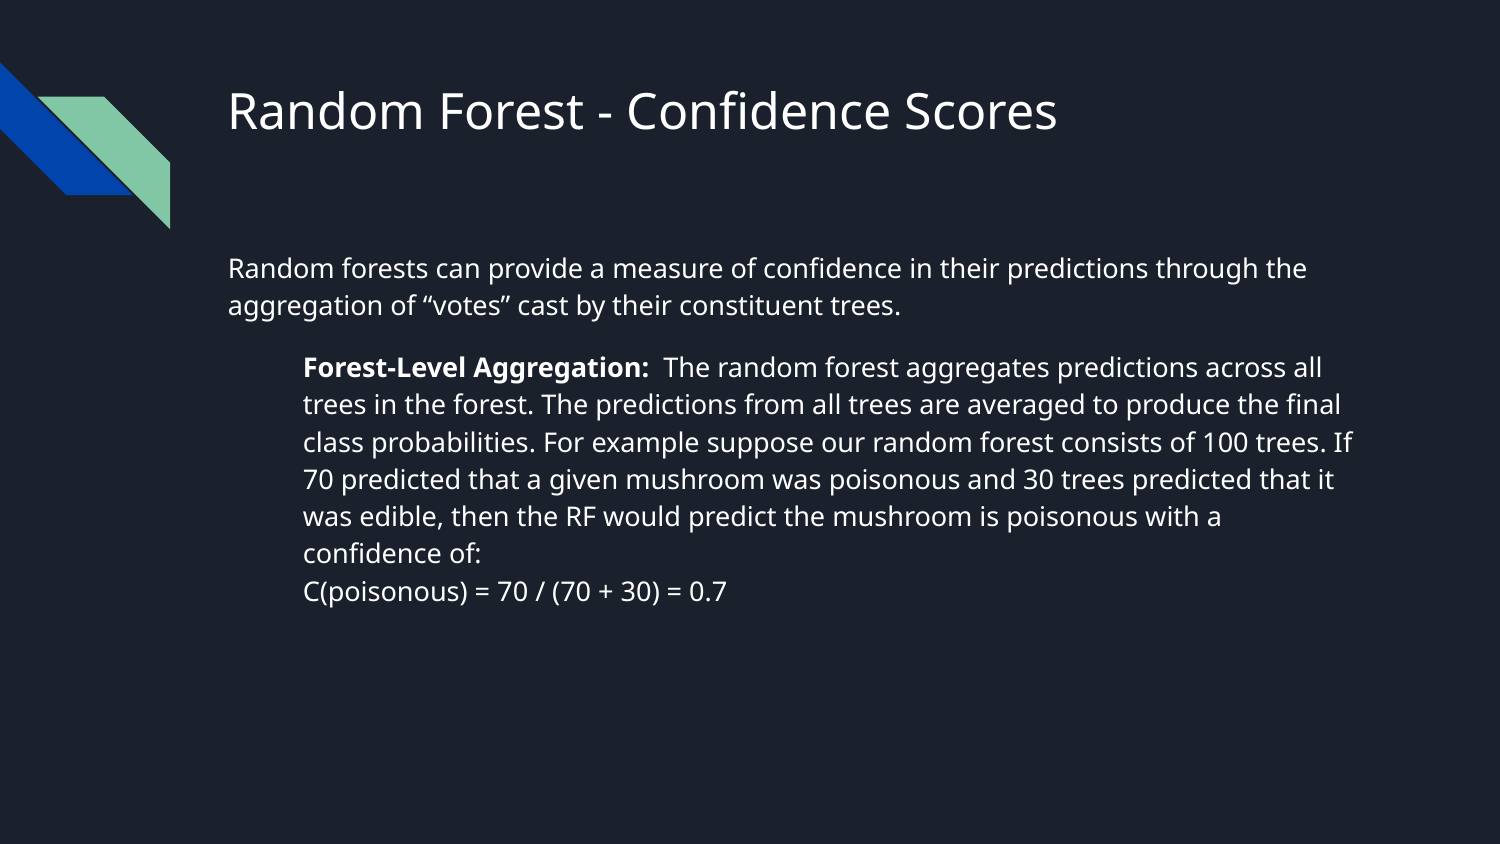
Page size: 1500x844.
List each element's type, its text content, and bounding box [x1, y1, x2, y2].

title Random Forest - Confidence Scores [212, 64, 1368, 215]
list Random forests can provide a measure of confidence in their predictions through the aggregation of “votes” cast by their constituent trees. Forest-Level Aggregation: The random forest aggregates predictions across all trees in the forest. The predictions from all trees are averaged to produce the final class probabilities. For example suppose our random forest consists of 100 trees. If 70 predicted that a given mushroom was poisonous and 30 trees predicted that it was edible, then the RF would predict the mushroom is poisonous with a confidence of: C(poisonous) = 70 / (70 + 30) = 0.7 [212, 231, 1368, 735]
